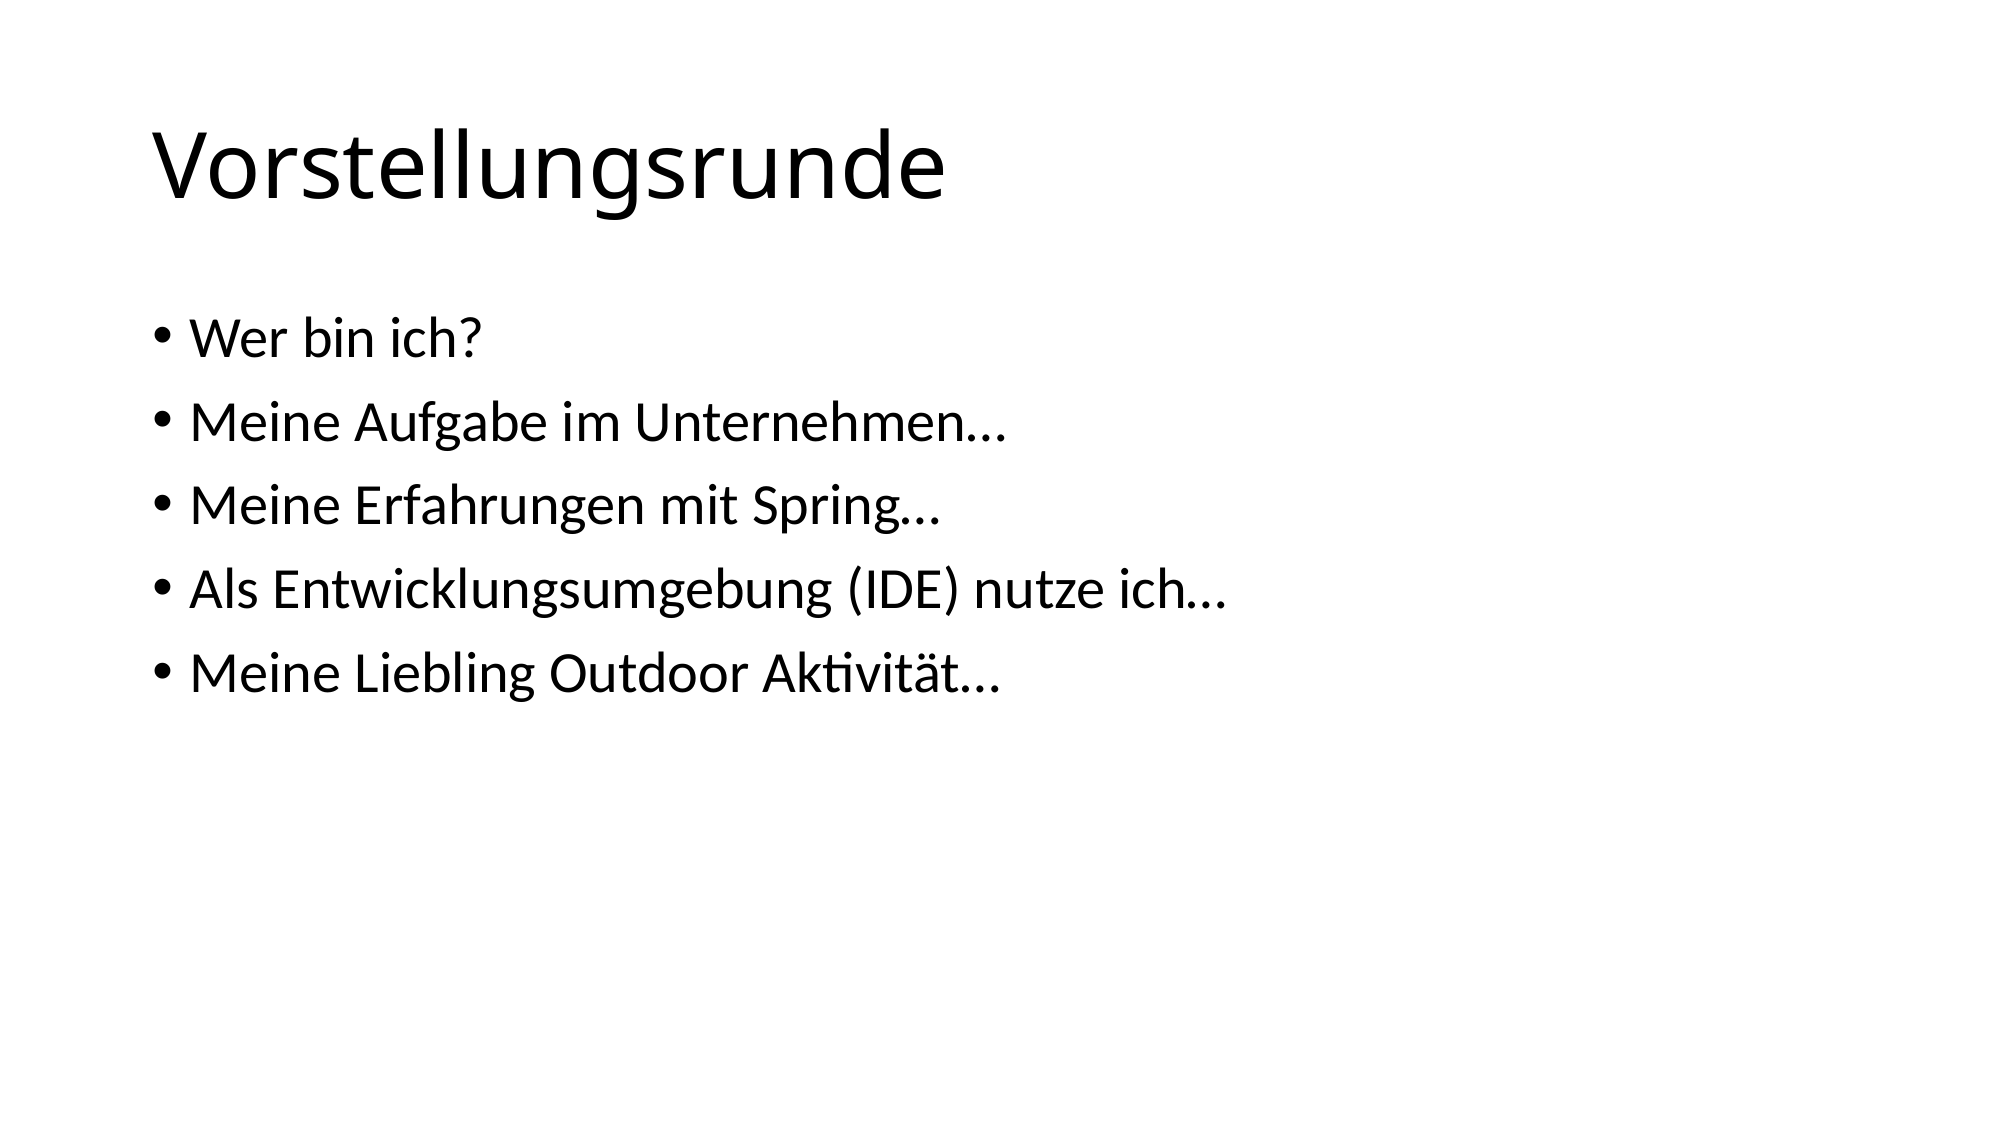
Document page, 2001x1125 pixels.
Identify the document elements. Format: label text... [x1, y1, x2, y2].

title Vorstellungsrunde [137, 59, 1863, 278]
list Wer bin ich? Meine Aufgabe im Unternehmen… Meine Erfahrungen mit Spring… Als Entwicklungsumgebung (IDE) nutze ich… Meine Liebling Outdoor Aktivität… [137, 299, 1863, 1014]
